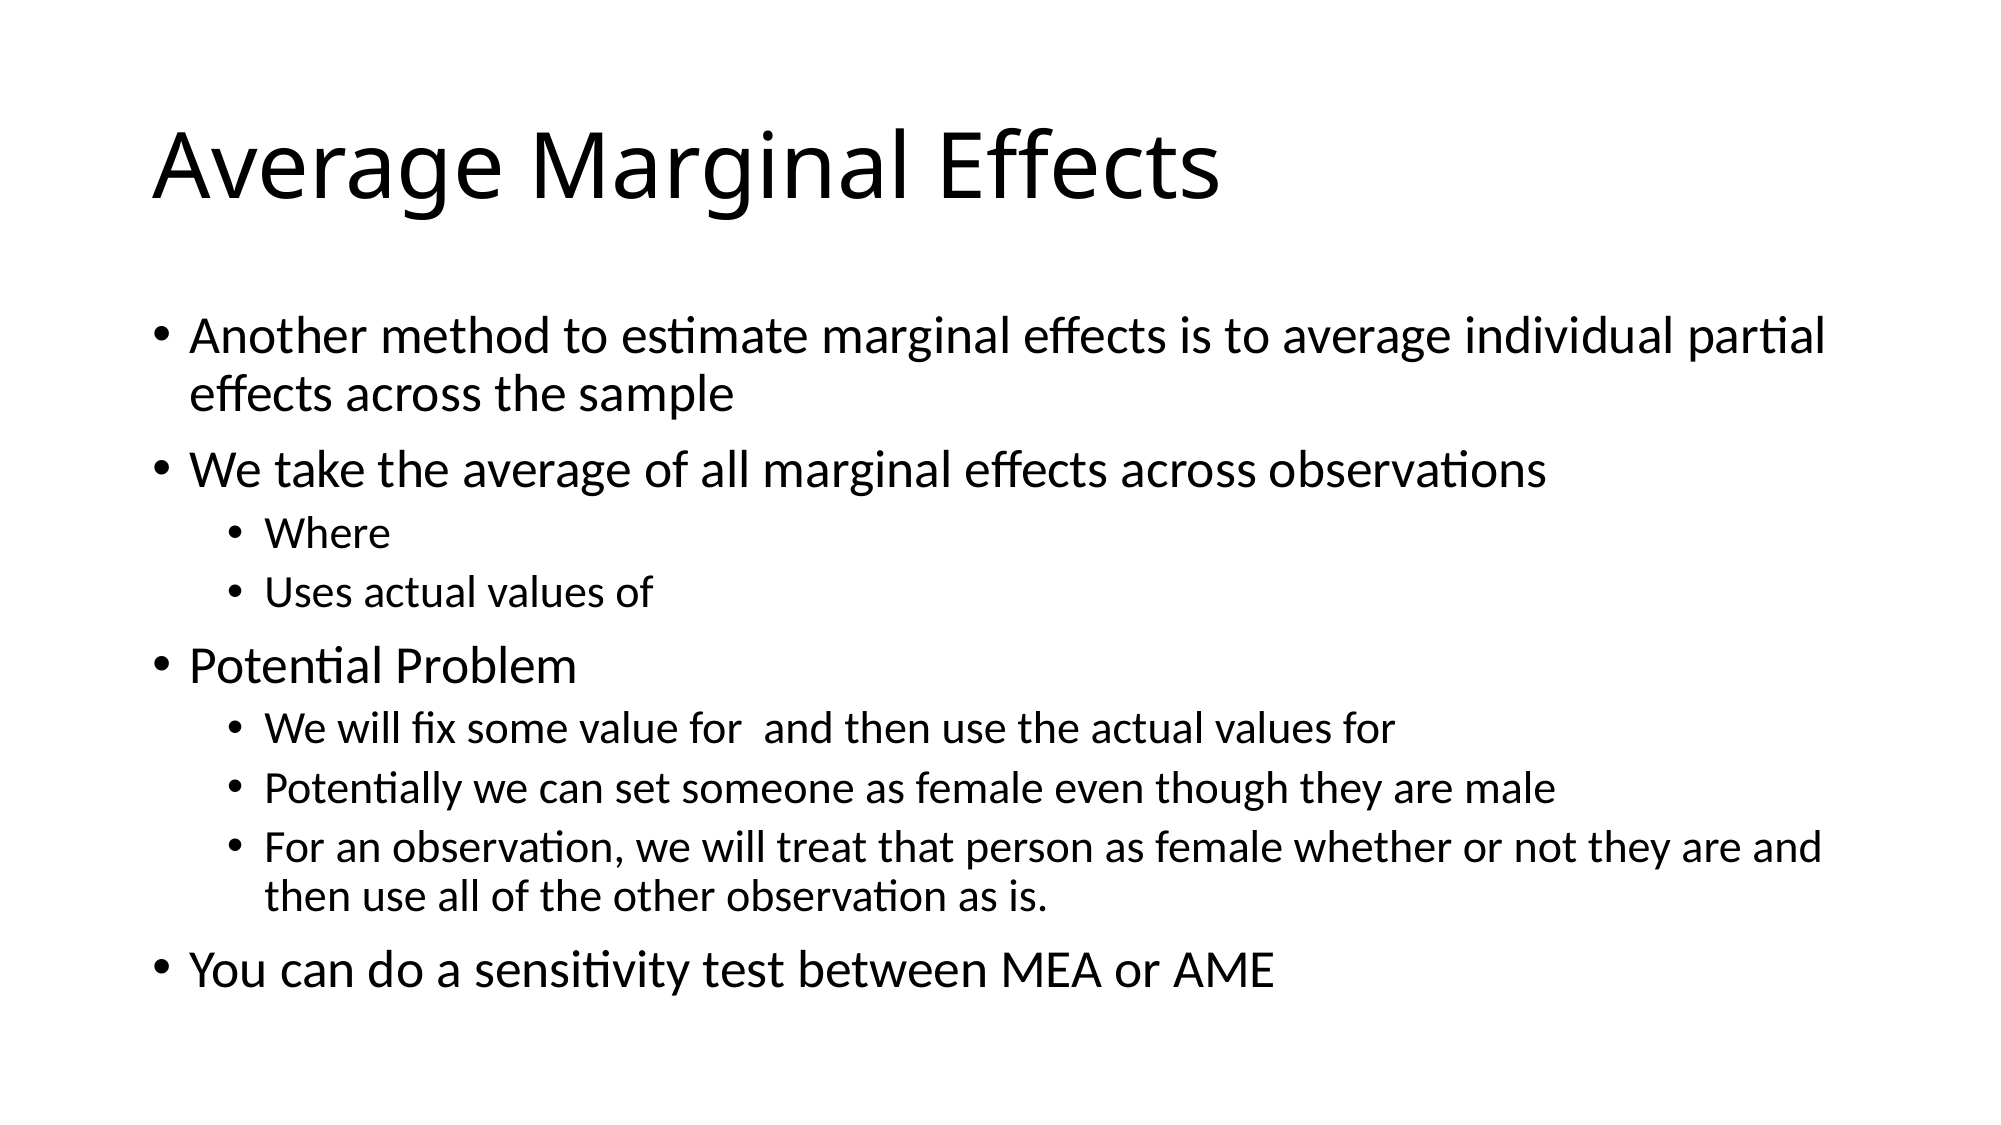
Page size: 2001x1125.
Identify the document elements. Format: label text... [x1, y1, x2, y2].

title Average Marginal Effects [137, 59, 1863, 278]
